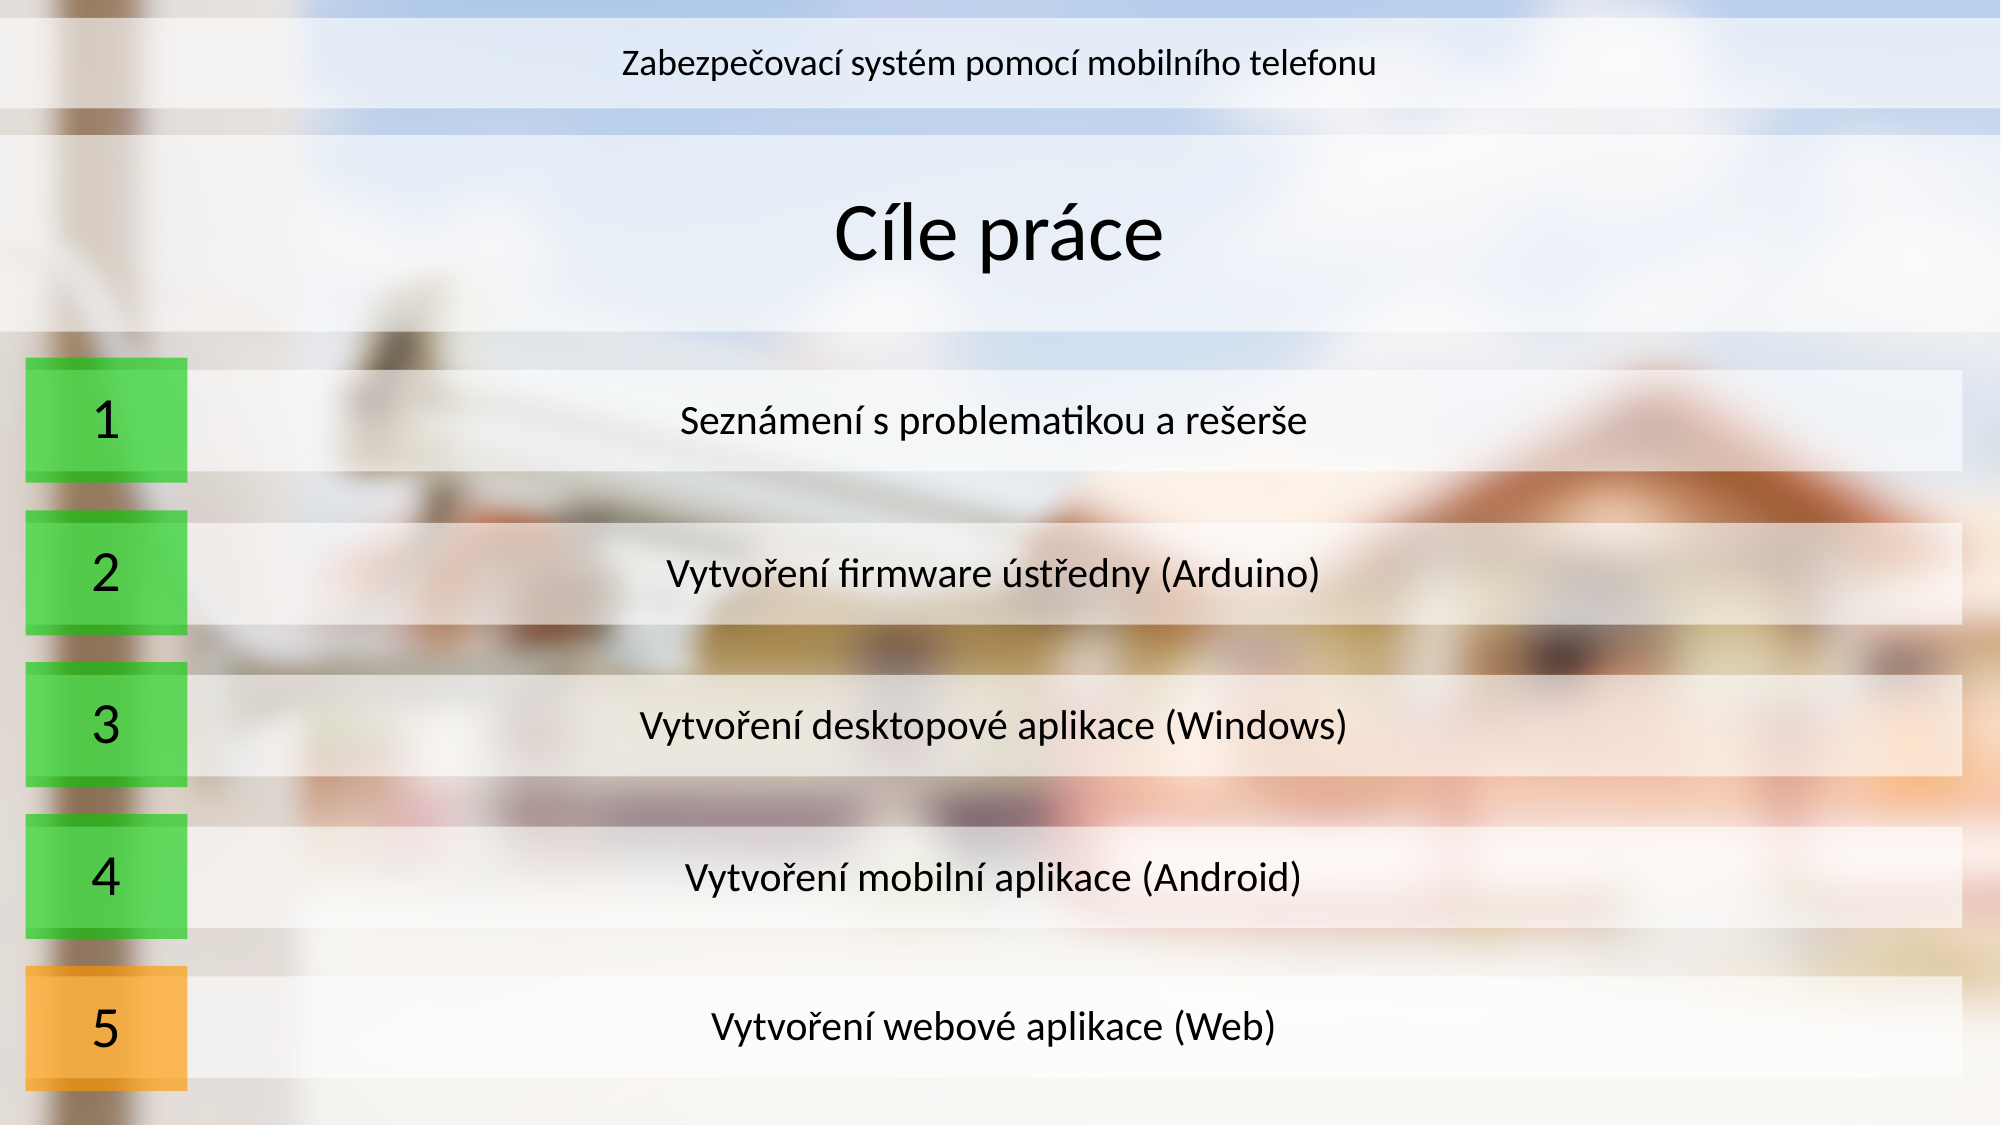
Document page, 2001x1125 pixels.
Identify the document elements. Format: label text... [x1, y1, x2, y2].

text_box 2 [25, 510, 188, 636]
text_box Vytvoření desktopové aplikace (Windows) [188, 674, 1963, 777]
text_box Seznámení s problematikou a rešerše [188, 369, 1963, 472]
text_box Vytvoření mobilní aplikace (Android) [188, 826, 1963, 929]
text_box 3 [25, 662, 188, 788]
text_box 5 [25, 965, 188, 1091]
text_box Cíle práce [0, 135, 2000, 332]
text_box Vytvoření webové aplikace (Web) [188, 976, 1963, 1079]
picture [0, 0, 2001, 1125]
text_box Vytvoření firmware ústředny (Arduino) [188, 522, 1963, 625]
text_box 1 [25, 357, 188, 483]
subtitle Zabezpečovací systém pomocí mobilního telefonu [0, 17, 2000, 109]
text_box 4 [25, 814, 188, 939]
